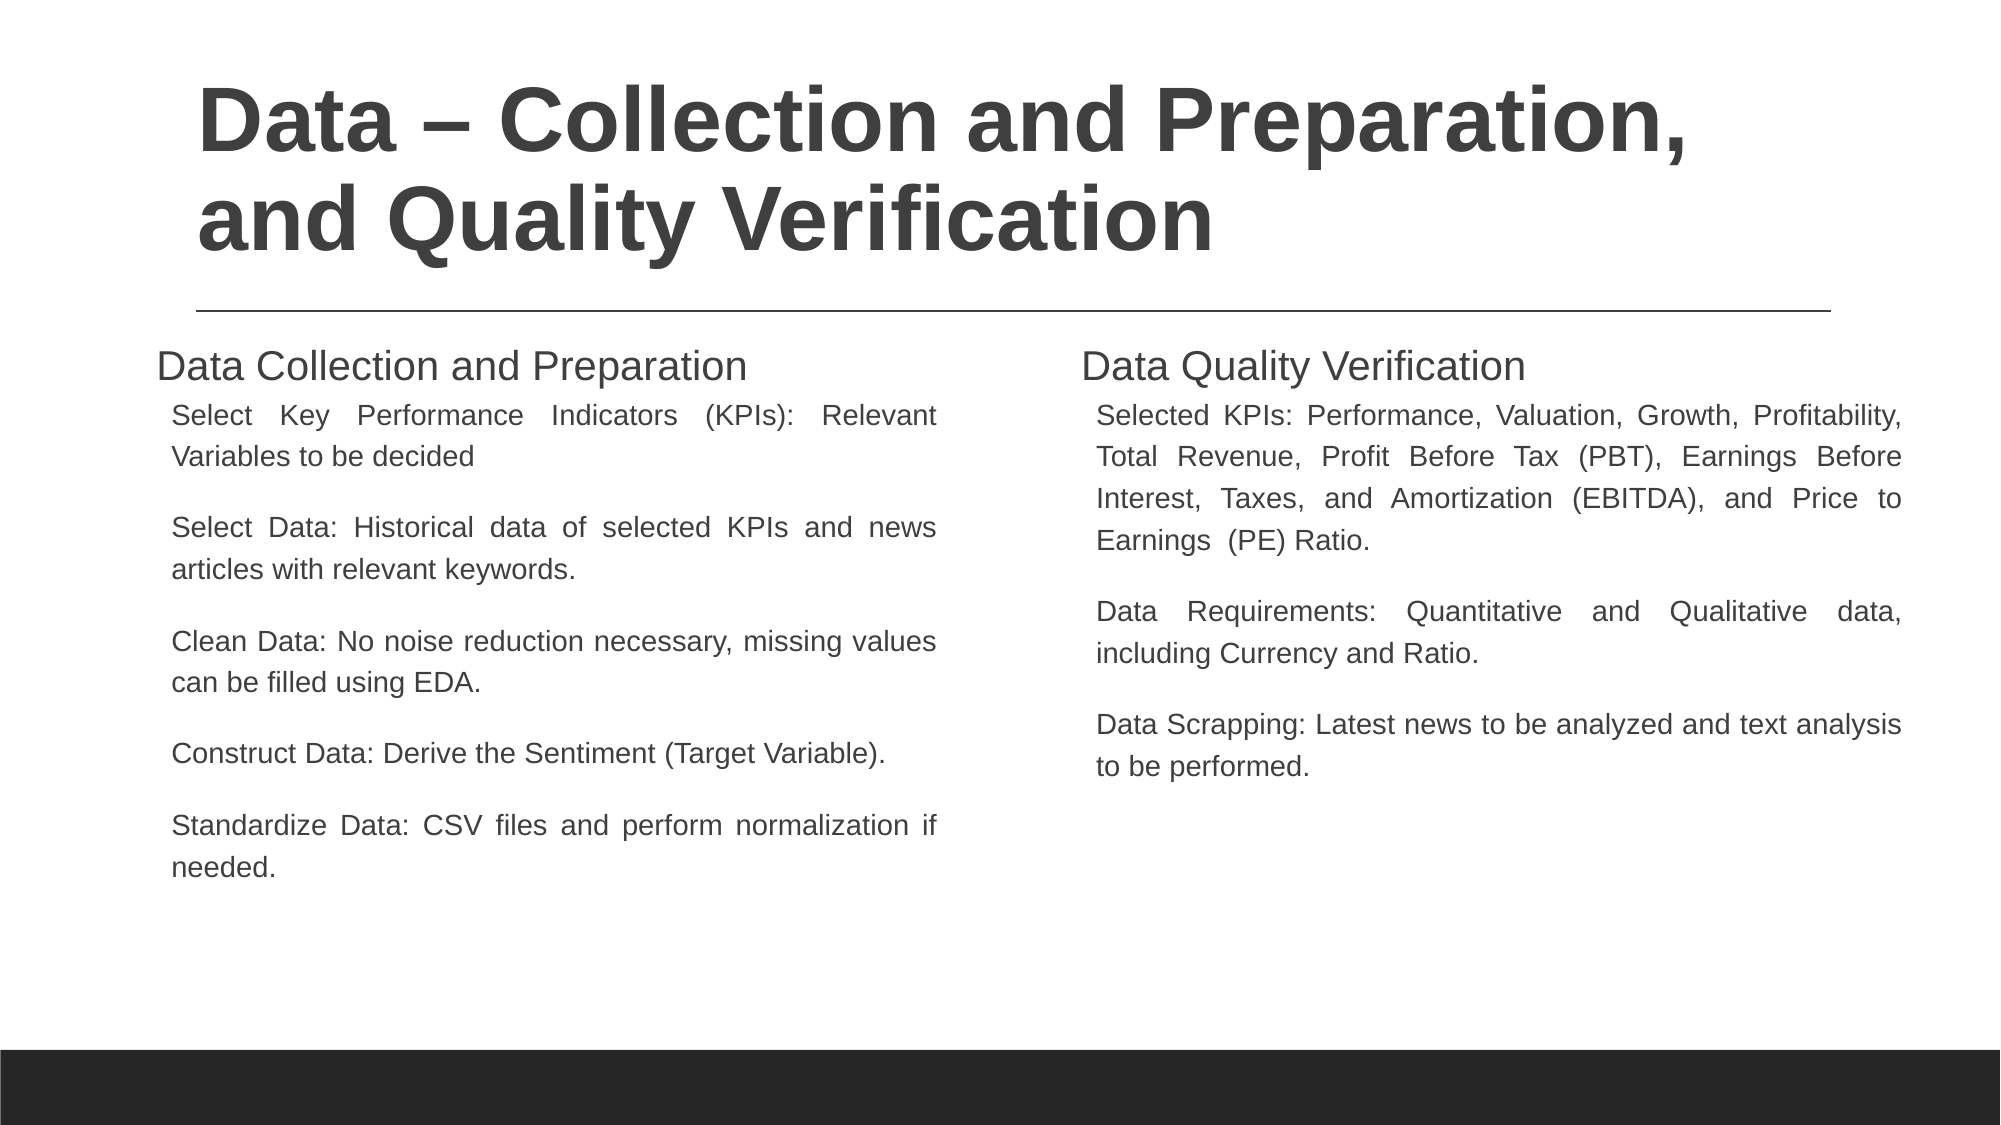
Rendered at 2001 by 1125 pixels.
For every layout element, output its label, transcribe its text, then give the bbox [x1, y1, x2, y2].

text_box [789, 370, 1063, 915]
text_box Selected KPIs: Performance, Valuation, Growth, Profitability, Total Revenue, Profit Before Tax (PBT), Earnings Before Interest, Taxes, and Amortization (EBITDA), and Price to Earnings (PE) Ratio. Data Requirements: Quantitative and Qualitative data, including Currency and Ratio. Data Scrapping: Latest news to be analyzed and text analysis to be performed. [1063, 370, 1922, 986]
title Data – Collection and Preparation, and Quality Verification [180, 47, 1830, 285]
text_box Data Quality Verification [1063, 310, 1738, 432]
list Select Key Performance Indicators (KPIs): Relevant Variables to be decided Select Data: Historical data of selected KPIs and news articles with relevant keywords. Clean Data: No noise reduction necessary, missing values can be filled using EDA. Construct Data: Derive the Sentiment (Target Variable). Standardize Data: CSV files and perform normalization if needed. [138, 432, 789, 915]
text_box Data Collection and Preparation [138, 310, 937, 432]
